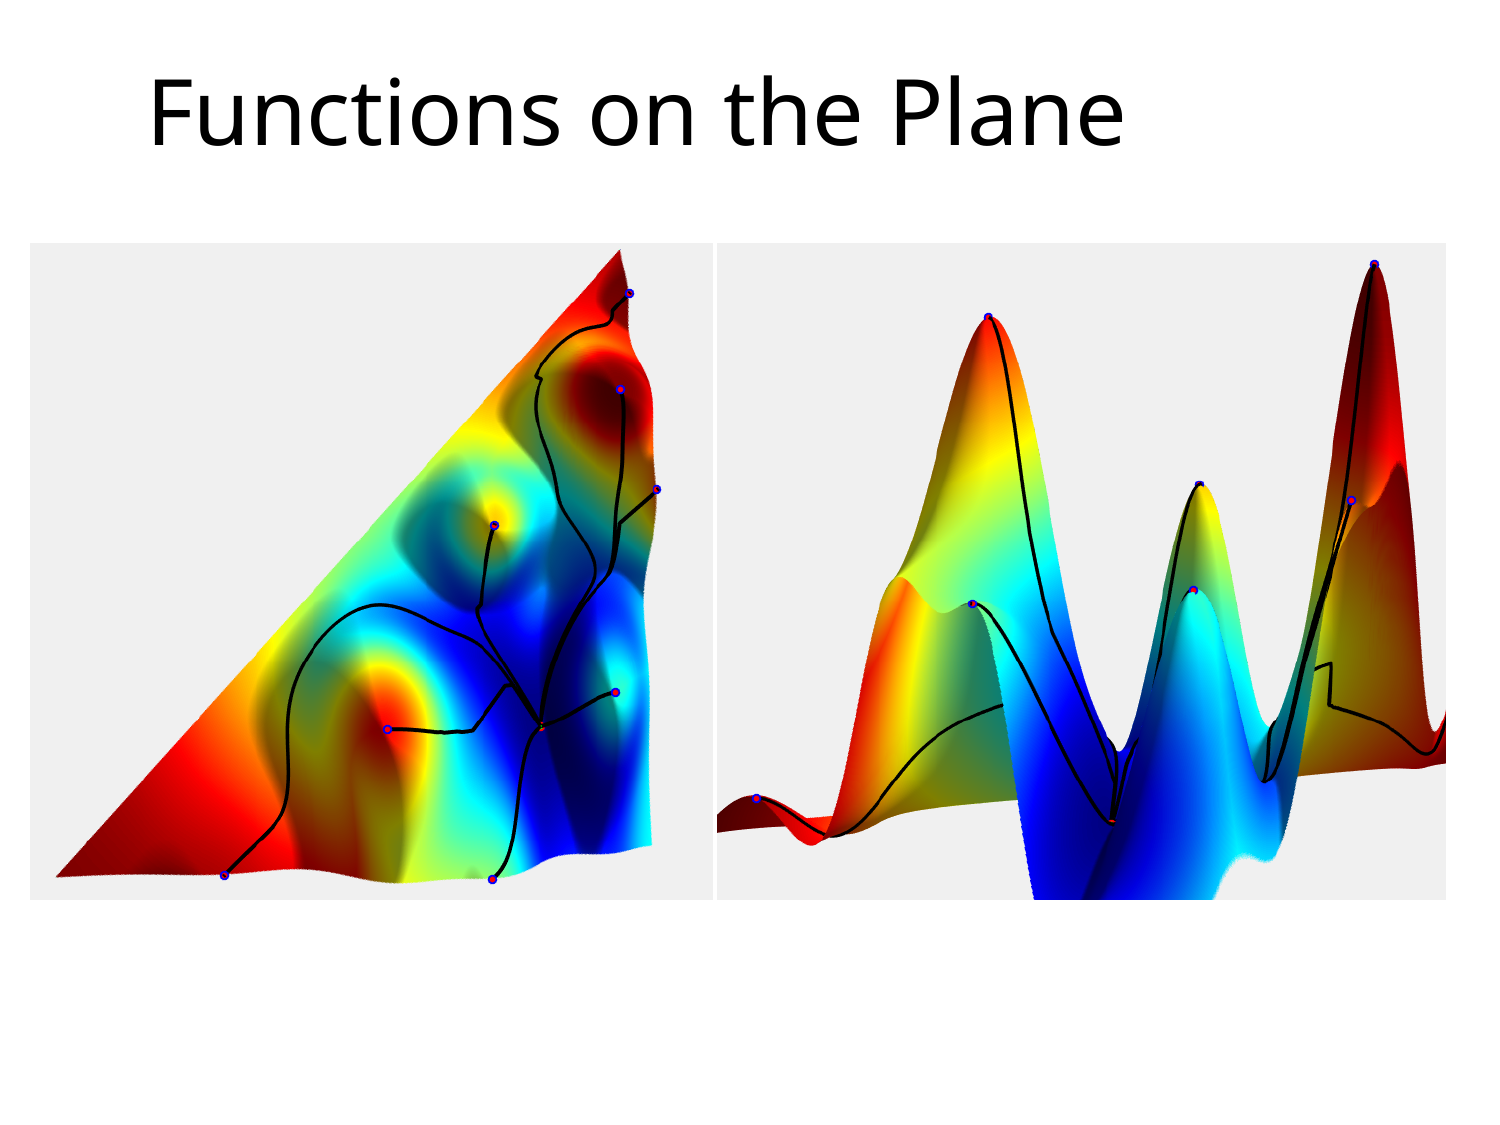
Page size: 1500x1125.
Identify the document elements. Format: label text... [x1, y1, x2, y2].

text_box Functions on the Plane [131, 7, 1425, 225]
picture [29, 243, 1447, 901]
